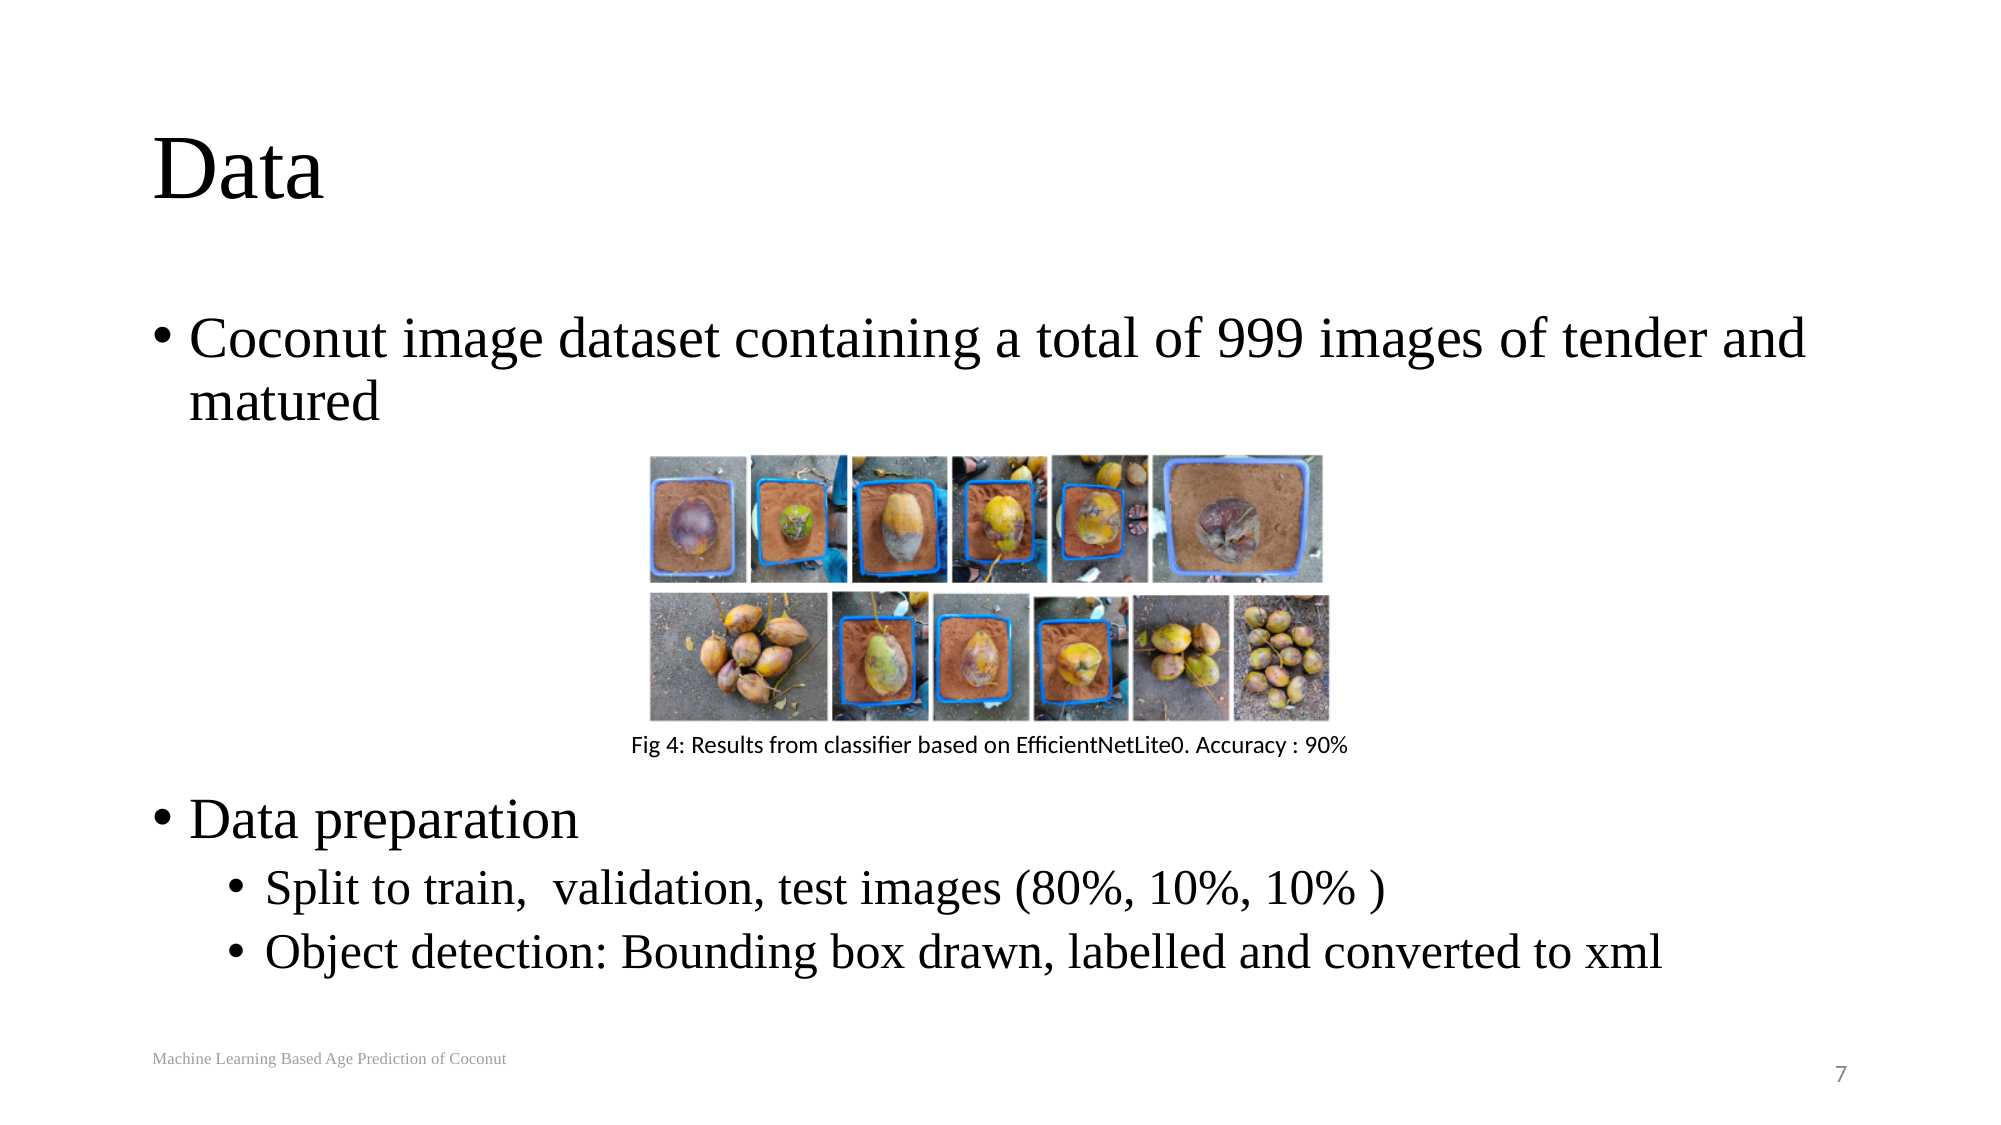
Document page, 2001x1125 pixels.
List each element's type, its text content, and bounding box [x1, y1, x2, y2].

list Coconut image dataset containing a total of 999 images of tender and matured Data preparation Split to train, validation, test images (80%, 10%, 10% ) Object detection: Bounding box drawn, labelled and converted to xml [137, 299, 1863, 1014]
text_box Machine Learning Based Age Prediction of Coconut [137, 1035, 1006, 1104]
title Data [137, 59, 1863, 278]
text_box Fig 4: Results from classifier based on EfficientNetLite0. Accuracy : 90% [616, 721, 1485, 767]
slide_number ‹#› [1412, 1042, 1863, 1103]
picture [616, 424, 1360, 742]
